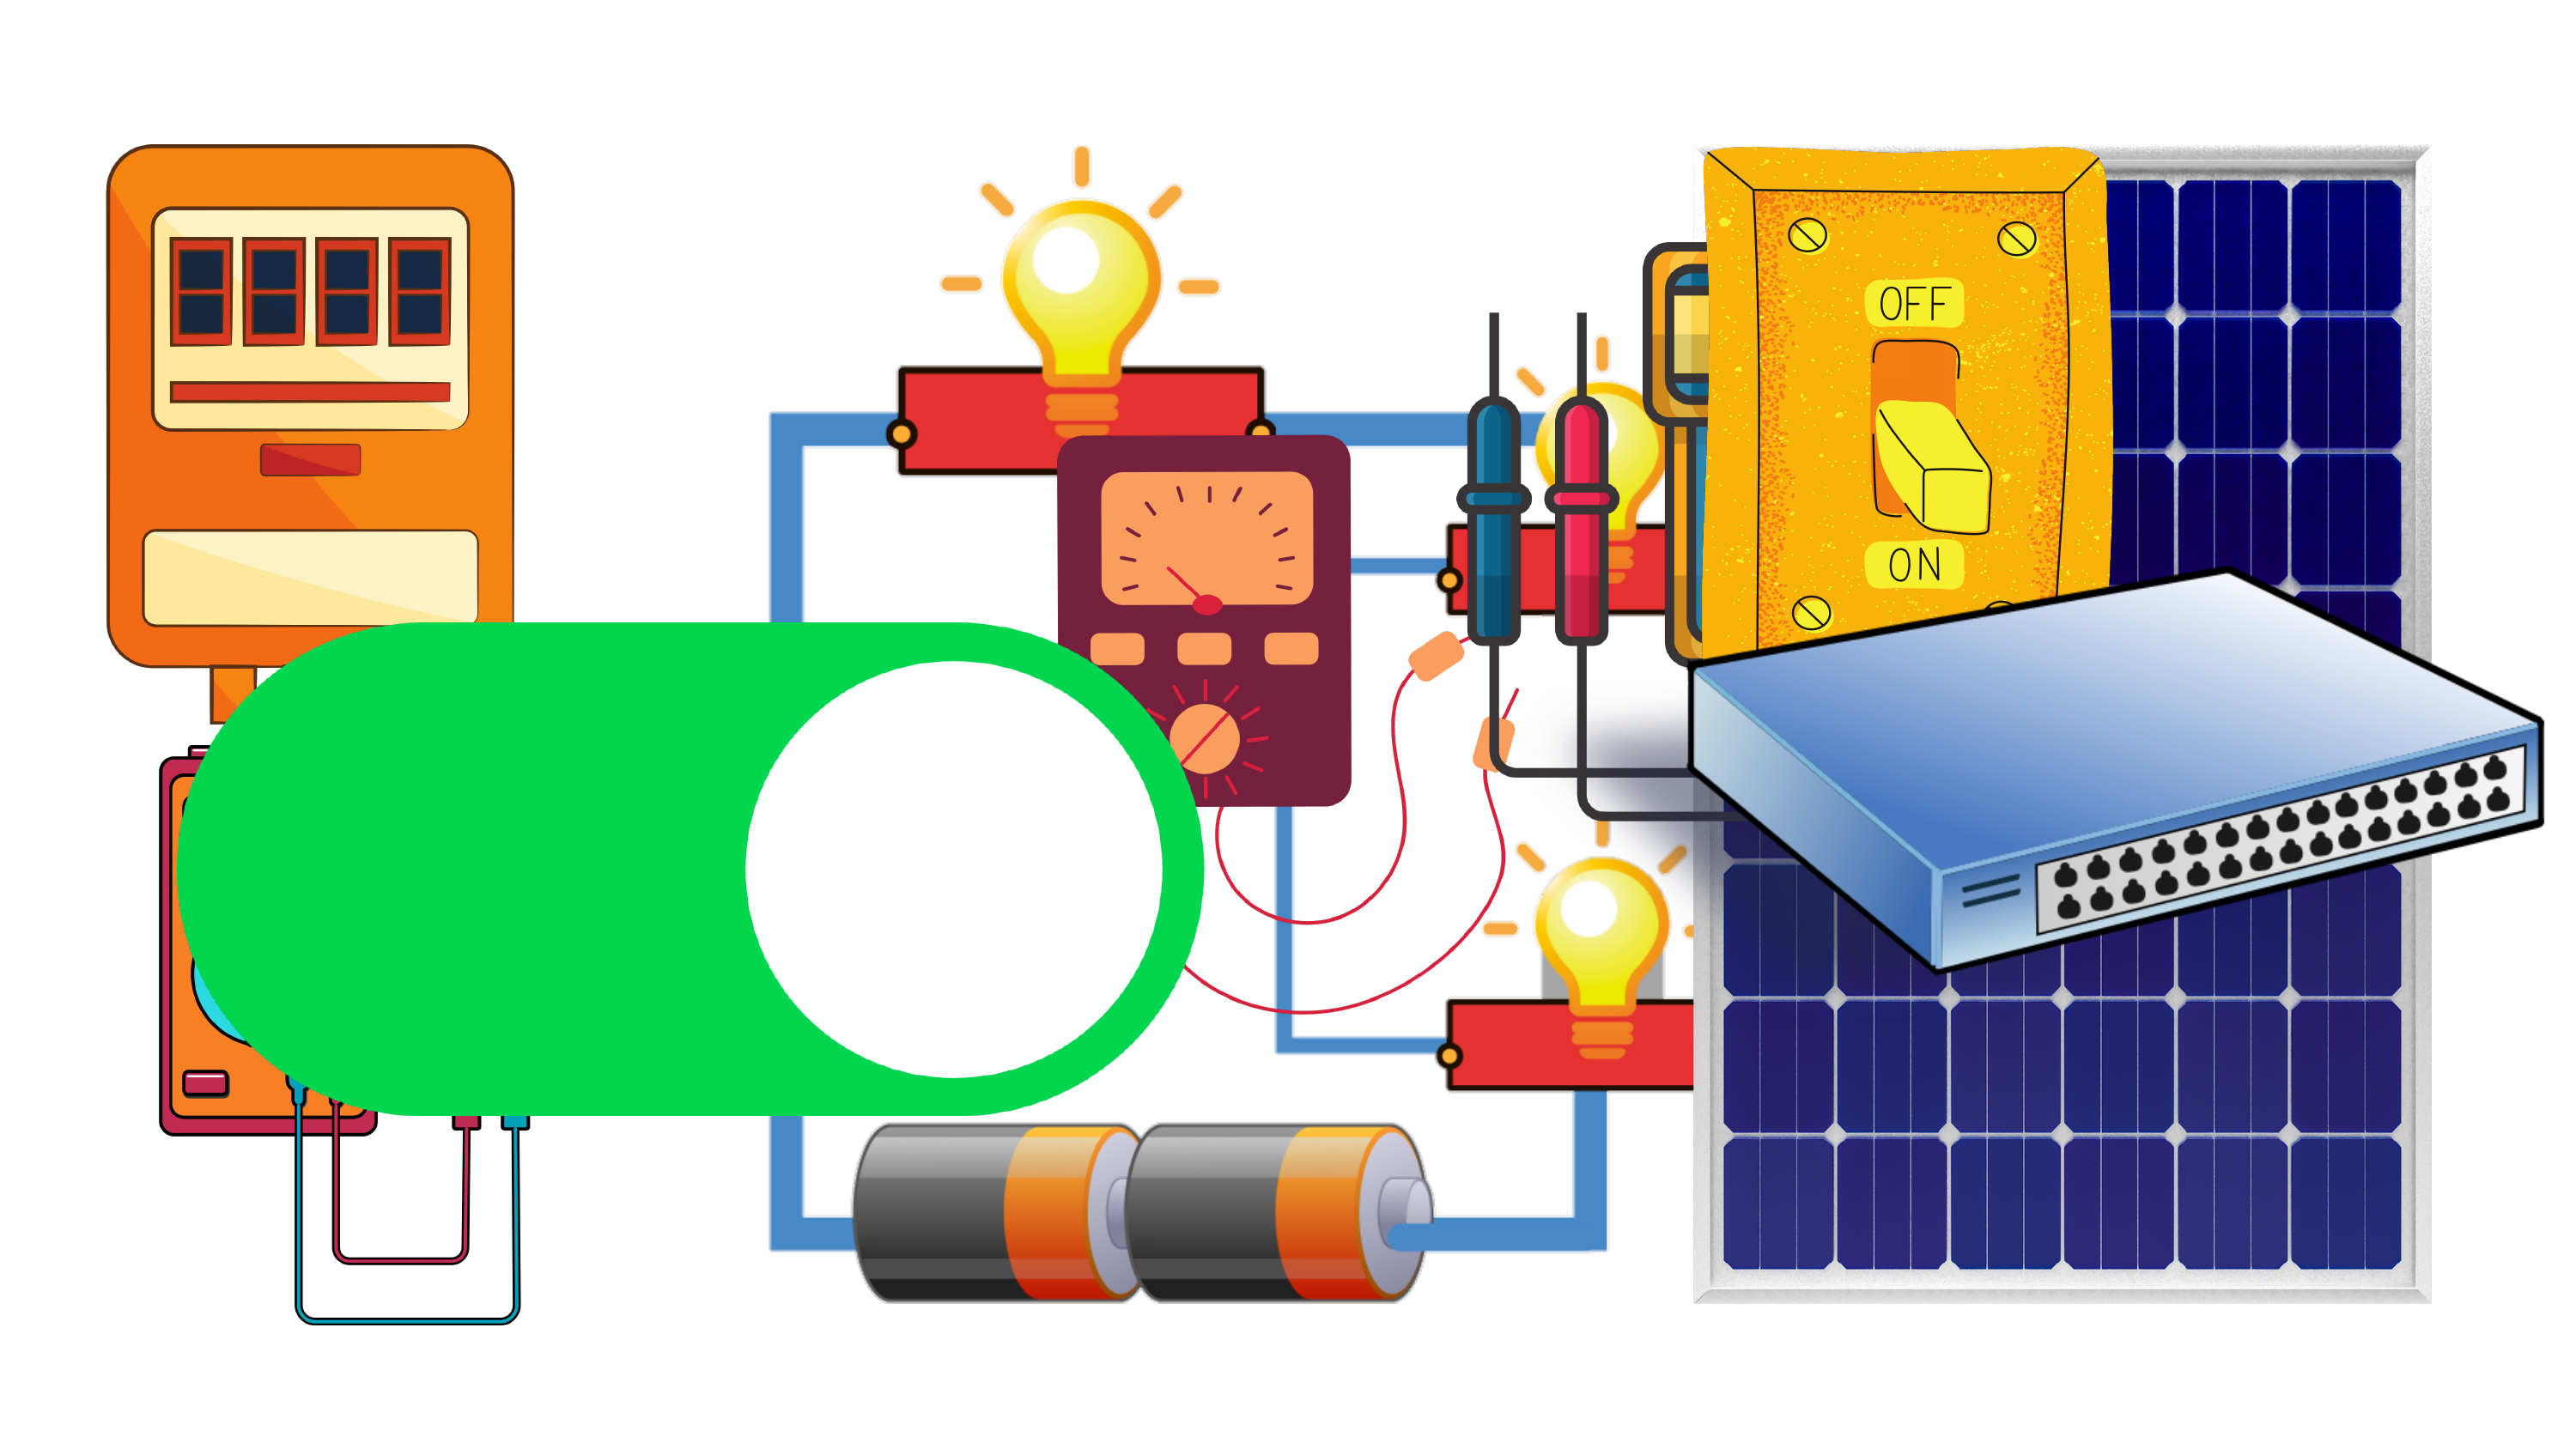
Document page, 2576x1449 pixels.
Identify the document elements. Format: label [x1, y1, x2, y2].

picture [106, 142, 2547, 1325]
